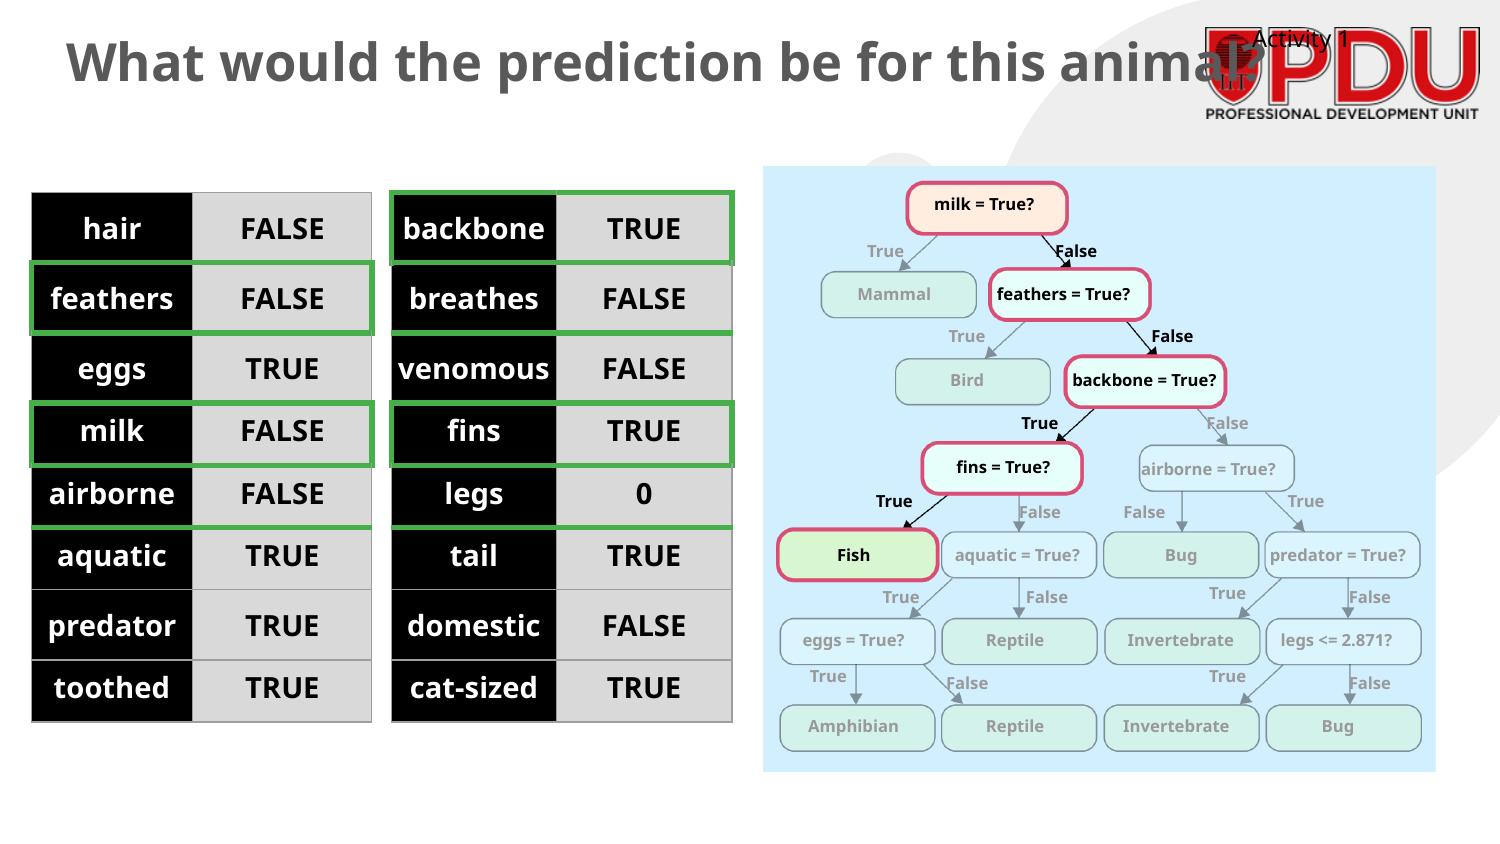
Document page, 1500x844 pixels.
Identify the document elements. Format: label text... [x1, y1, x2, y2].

picture [1204, 68, 1480, 119]
table_cell FALSE [193, 468, 371, 525]
table_cell toothed [32, 661, 192, 721]
table_cell legs [392, 468, 556, 525]
table_cell tail [392, 530, 556, 589]
table_cell milk [34, 406, 192, 463]
table_cell TRUE [557, 406, 729, 463]
table_header hair [32, 193, 192, 260]
table_cell breathes [392, 265, 556, 330]
table_header FALSE [193, 193, 371, 260]
table_cell FALSE [193, 265, 369, 330]
table_cell cat-sized [392, 661, 556, 721]
table_cell TRUE [193, 530, 371, 589]
table_cell fins [394, 406, 556, 463]
table_cell aquatic [32, 530, 192, 589]
table_cell TRUE [193, 336, 371, 400]
table_cell eggs [32, 336, 192, 400]
title What would the prediction be for this animal? [51, 13, 1449, 108]
table_cell FALSE [557, 336, 731, 400]
table_header TRUE [557, 195, 729, 260]
table_cell FALSE [557, 590, 731, 659]
table_cell FALSE [557, 265, 731, 330]
table_cell domestic [392, 590, 556, 659]
table_cell TRUE [193, 590, 371, 659]
table_cell airborne [32, 468, 192, 525]
table_cell predator [32, 590, 192, 659]
table_cell TRUE [557, 661, 731, 721]
table_cell TRUE [557, 530, 731, 589]
table_cell 0 [557, 468, 731, 525]
subtitle Activity 1 [1237, 4, 1491, 68]
table_cell TRUE [193, 661, 371, 721]
table_cell venomous [392, 336, 556, 400]
table_header backbone [394, 195, 556, 260]
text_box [763, 166, 1436, 772]
table_cell FALSE [193, 406, 369, 463]
table_cell feathers [34, 265, 192, 330]
